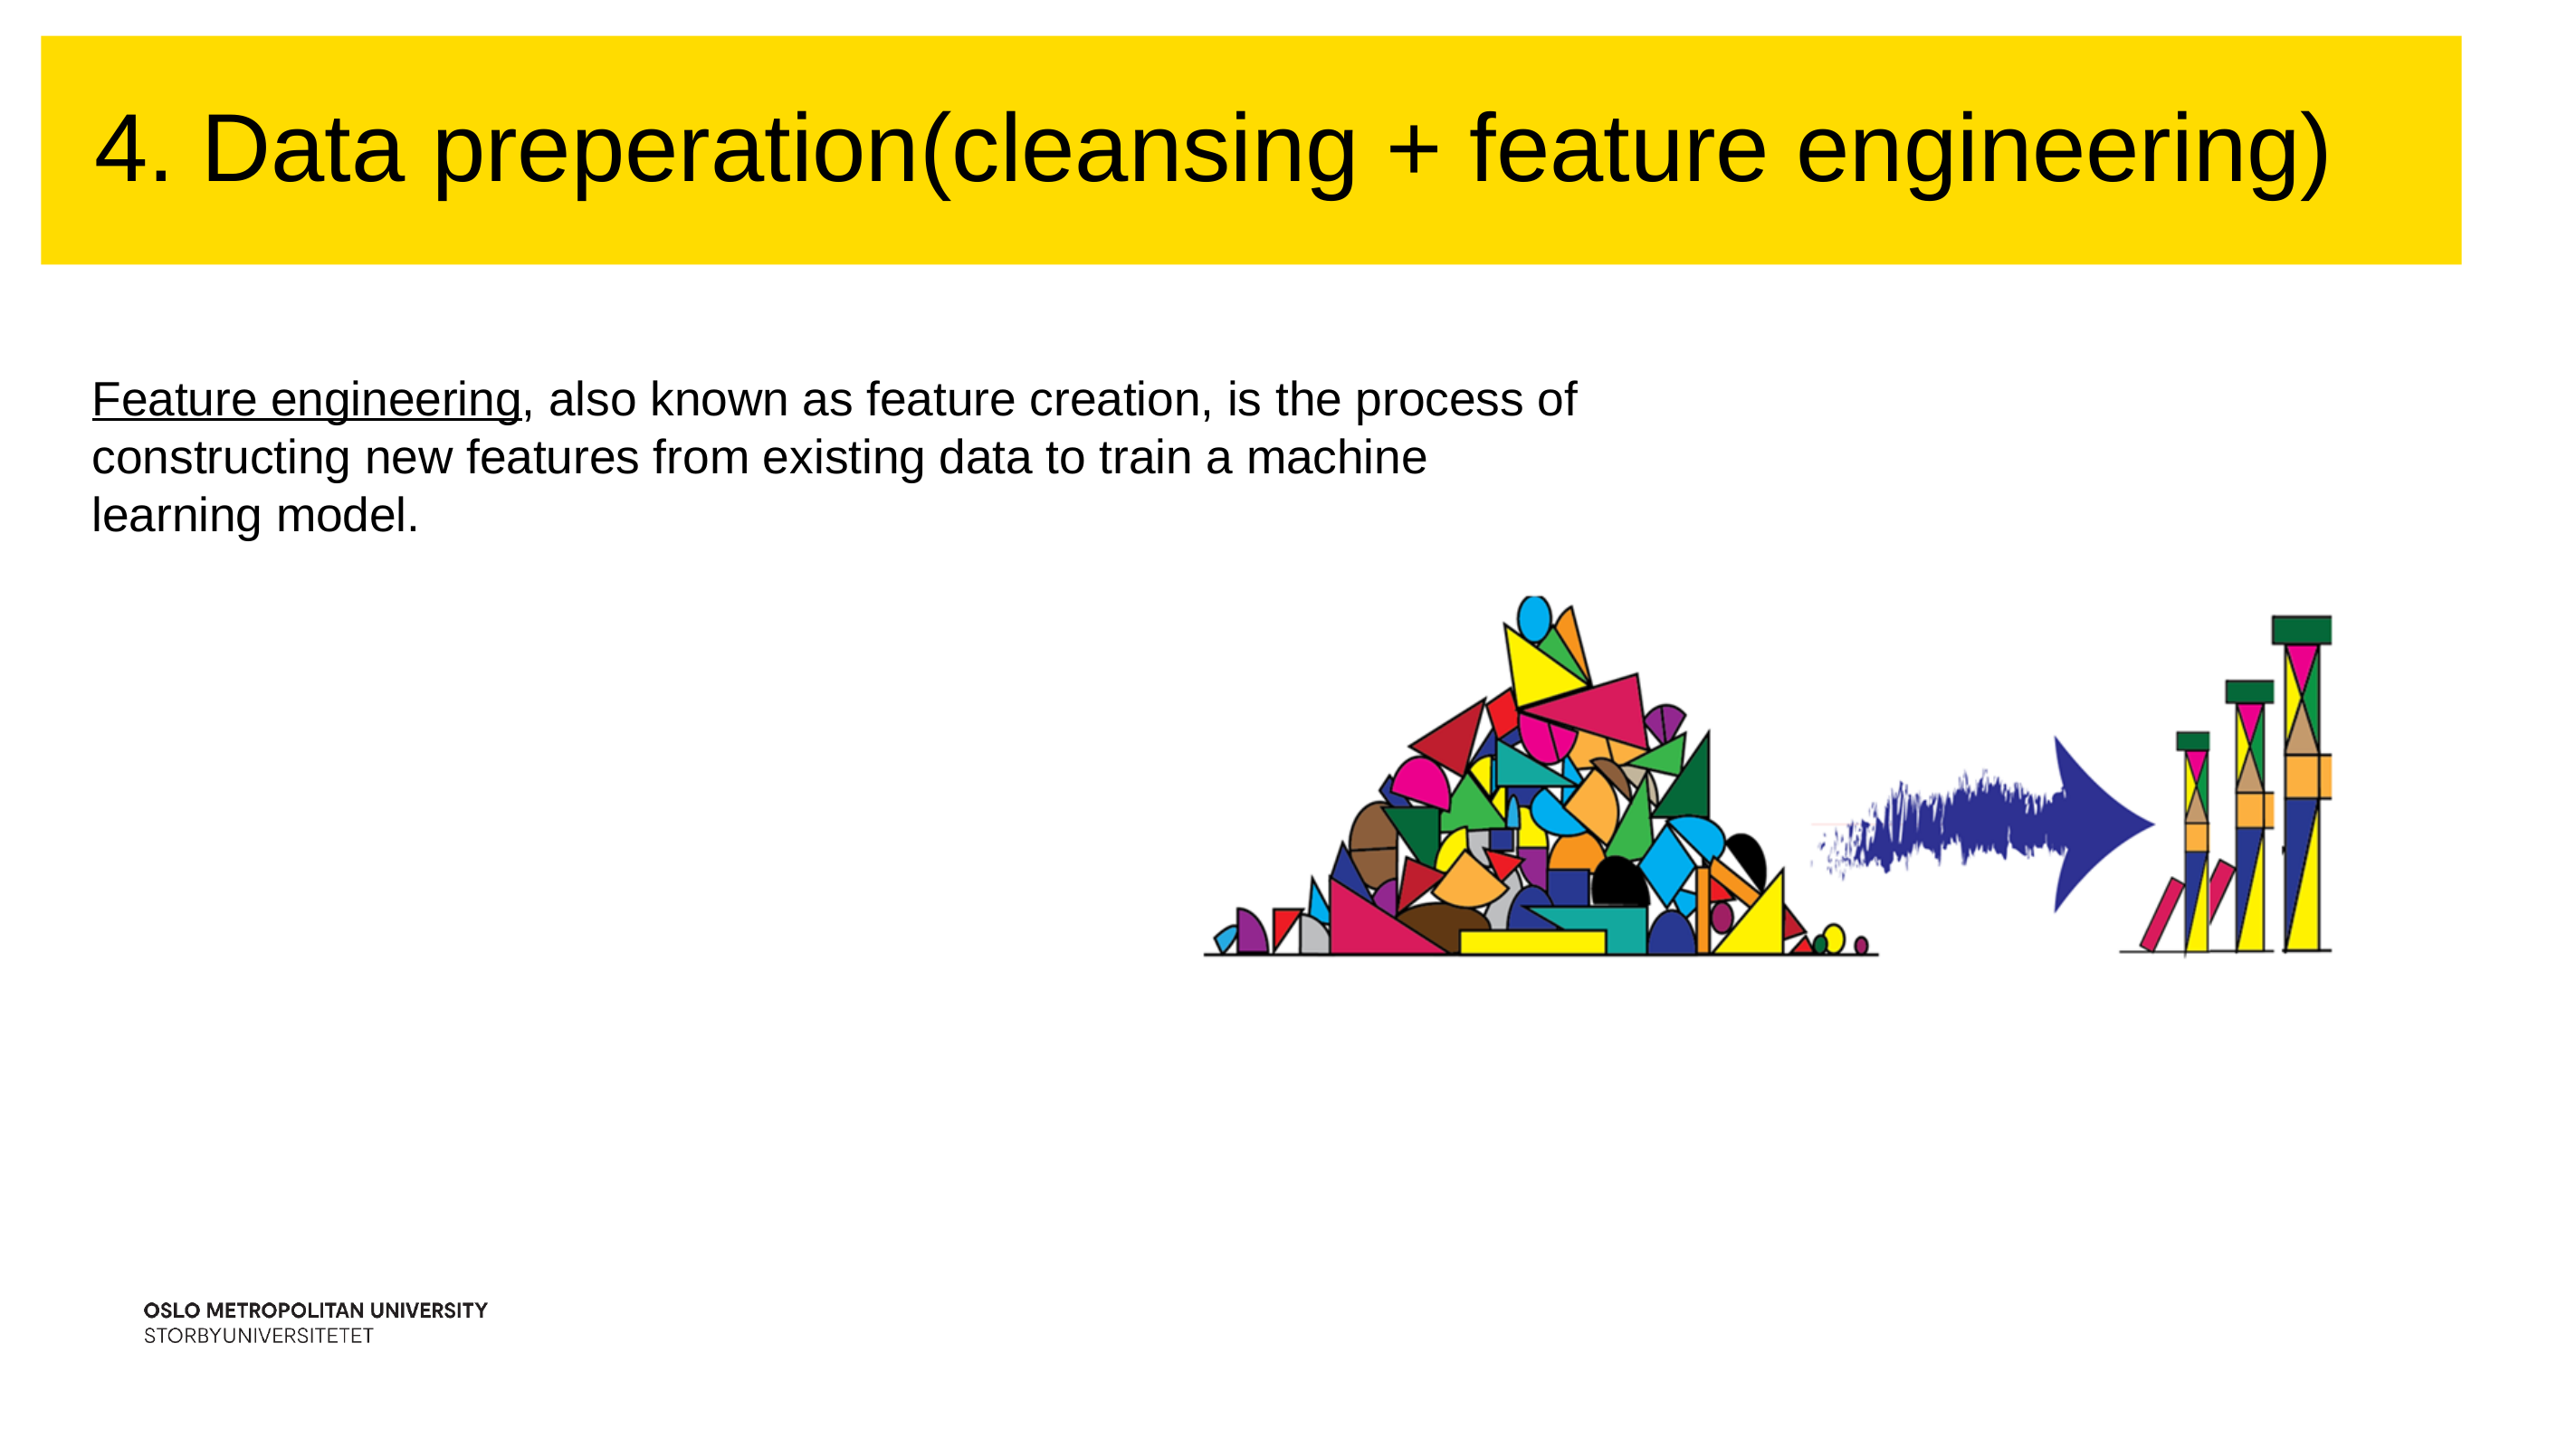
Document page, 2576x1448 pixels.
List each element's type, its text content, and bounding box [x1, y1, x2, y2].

text_box [40, 221, 1186, 265]
text_box [2379, 221, 2463, 265]
text_box 4. Data preperation(cleansing + feature engineering) [0, 80, 2490, 221]
text_box [40, 34, 2463, 80]
picture [144, 1302, 488, 1343]
text_box Feature engineering, also known as feature creation, is the process of constructing new features from existing data to train a machine learning model. [78, 360, 1186, 548]
picture [1186, 220, 2379, 1228]
